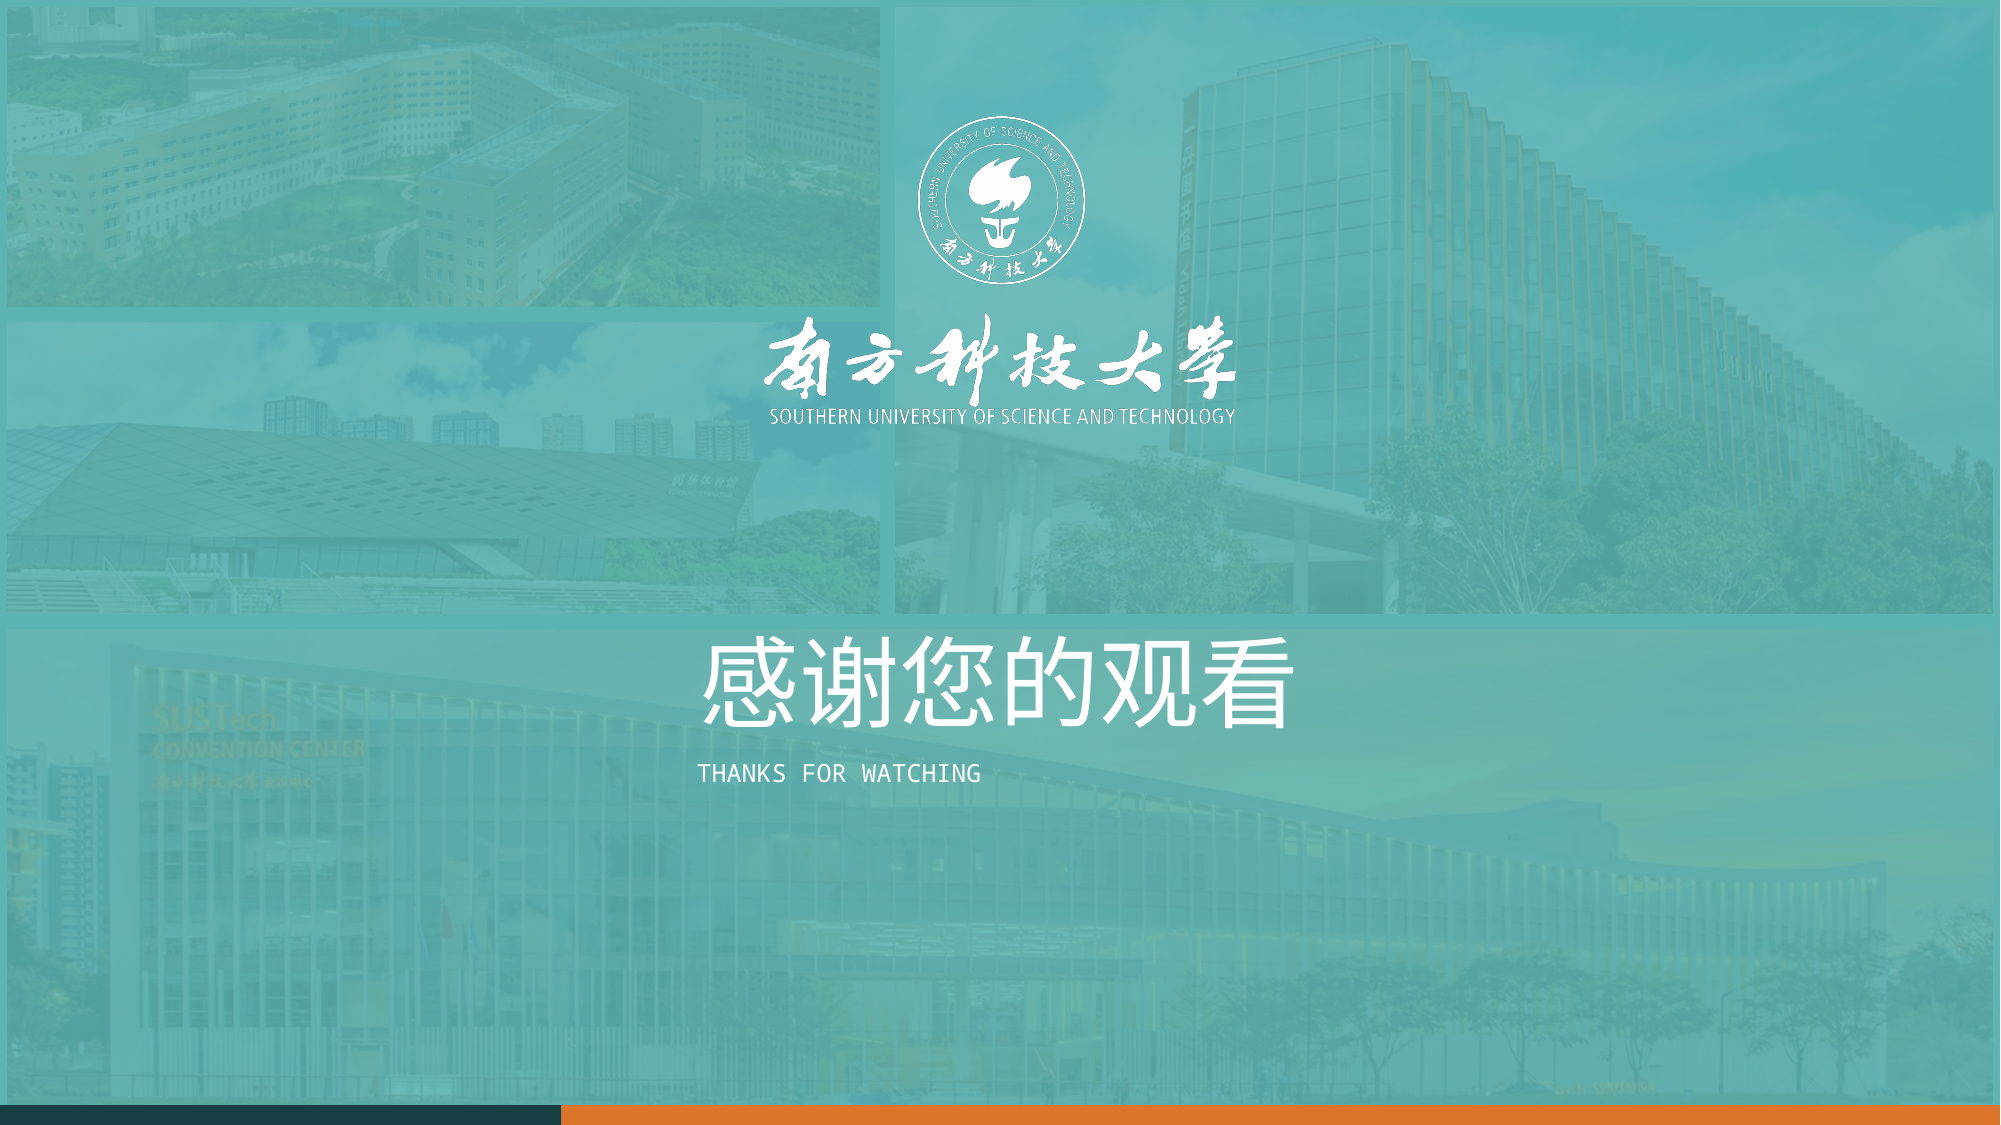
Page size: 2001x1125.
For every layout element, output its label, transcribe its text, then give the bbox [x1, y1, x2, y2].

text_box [0, 1105, 2000, 1125]
text_box [0, 0, 2000, 1105]
text_box THANKS FOR WATCHING [681, 750, 1318, 795]
picture [763, 116, 1236, 424]
text_box 感谢您的观看 [685, 613, 1315, 748]
